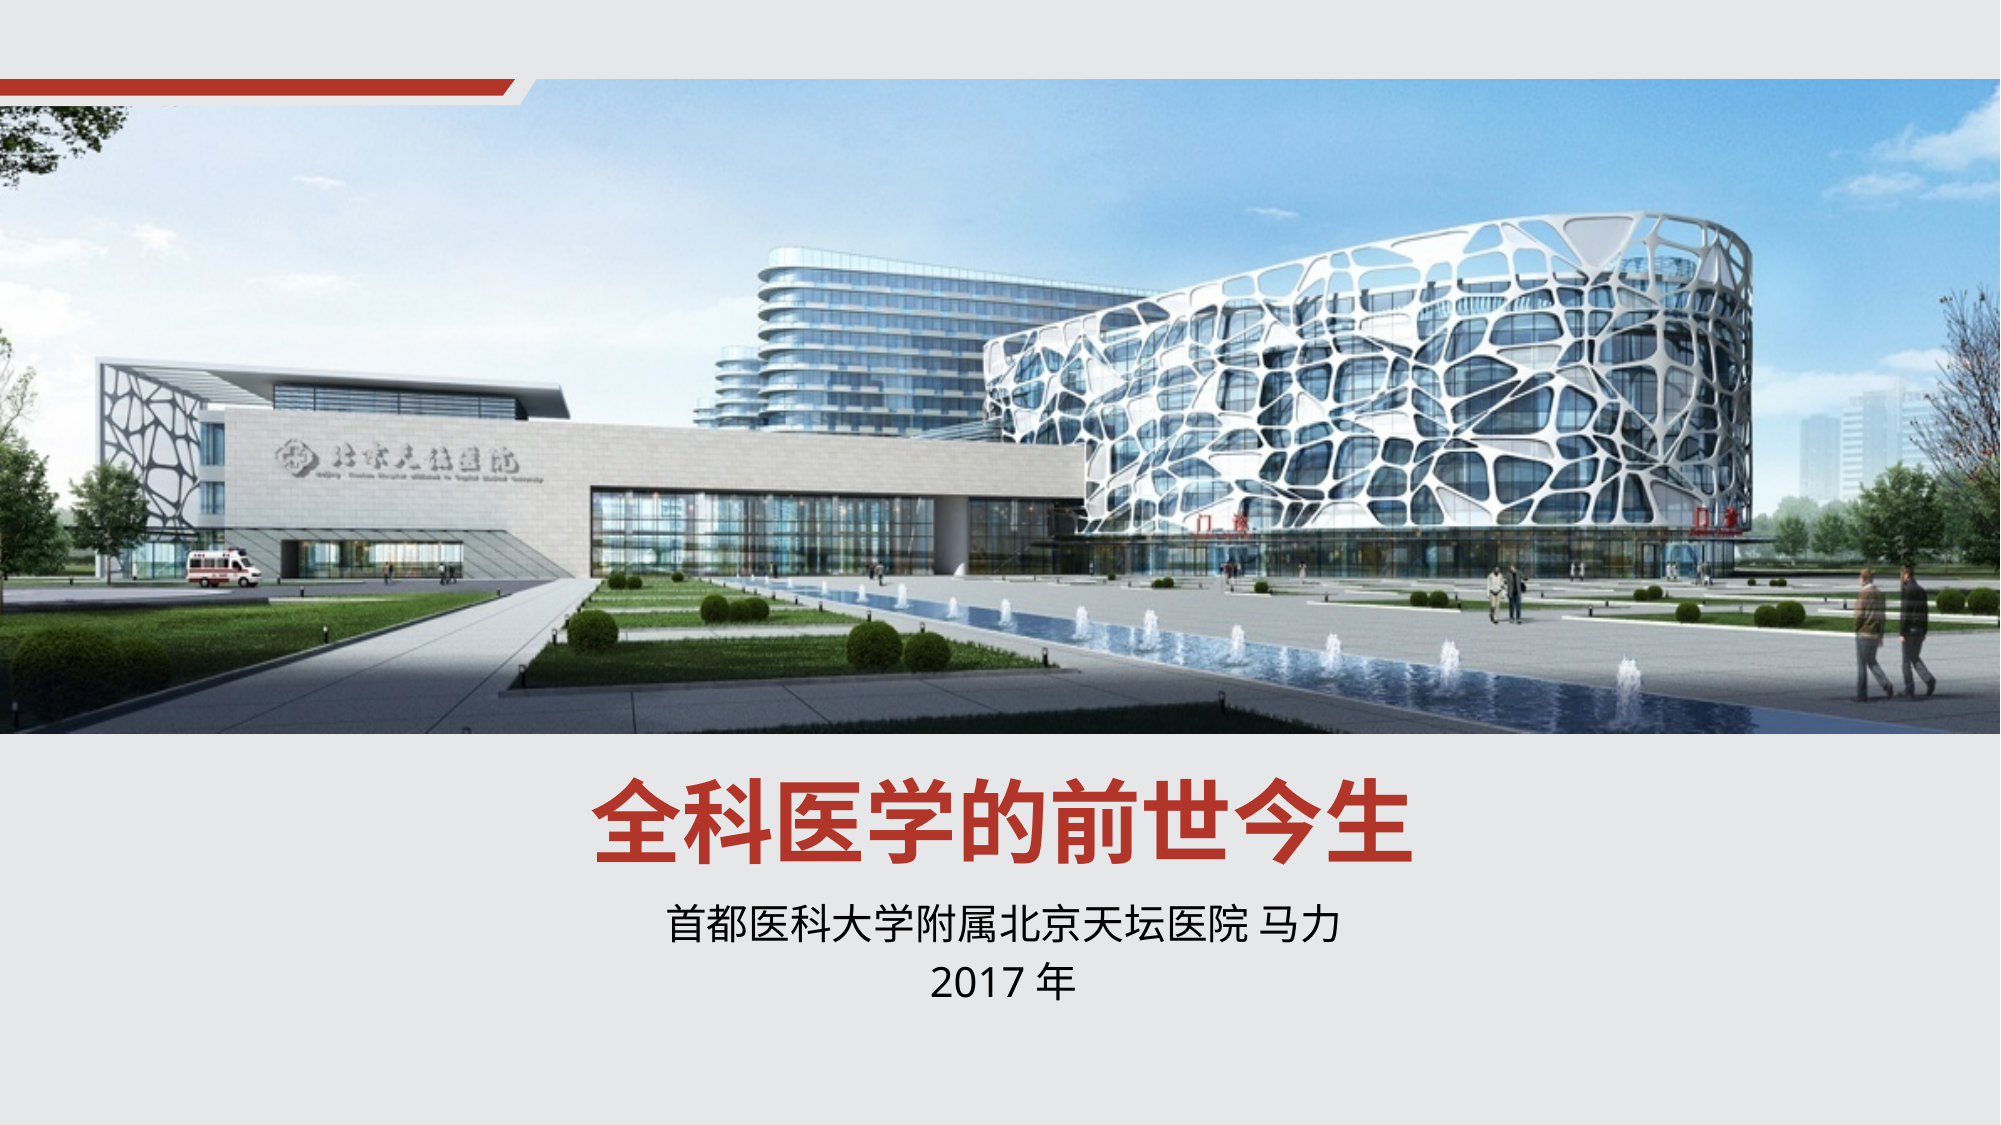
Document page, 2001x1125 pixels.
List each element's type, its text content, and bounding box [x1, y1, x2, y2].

text_box 全科医学的前世今生 [7, 757, 2000, 883]
text_box [0, 0, 2000, 79]
text_box 首都医科大学附属北京天坛医院 马力 2017年 [503, 890, 1504, 1014]
picture [0, 79, 2000, 752]
